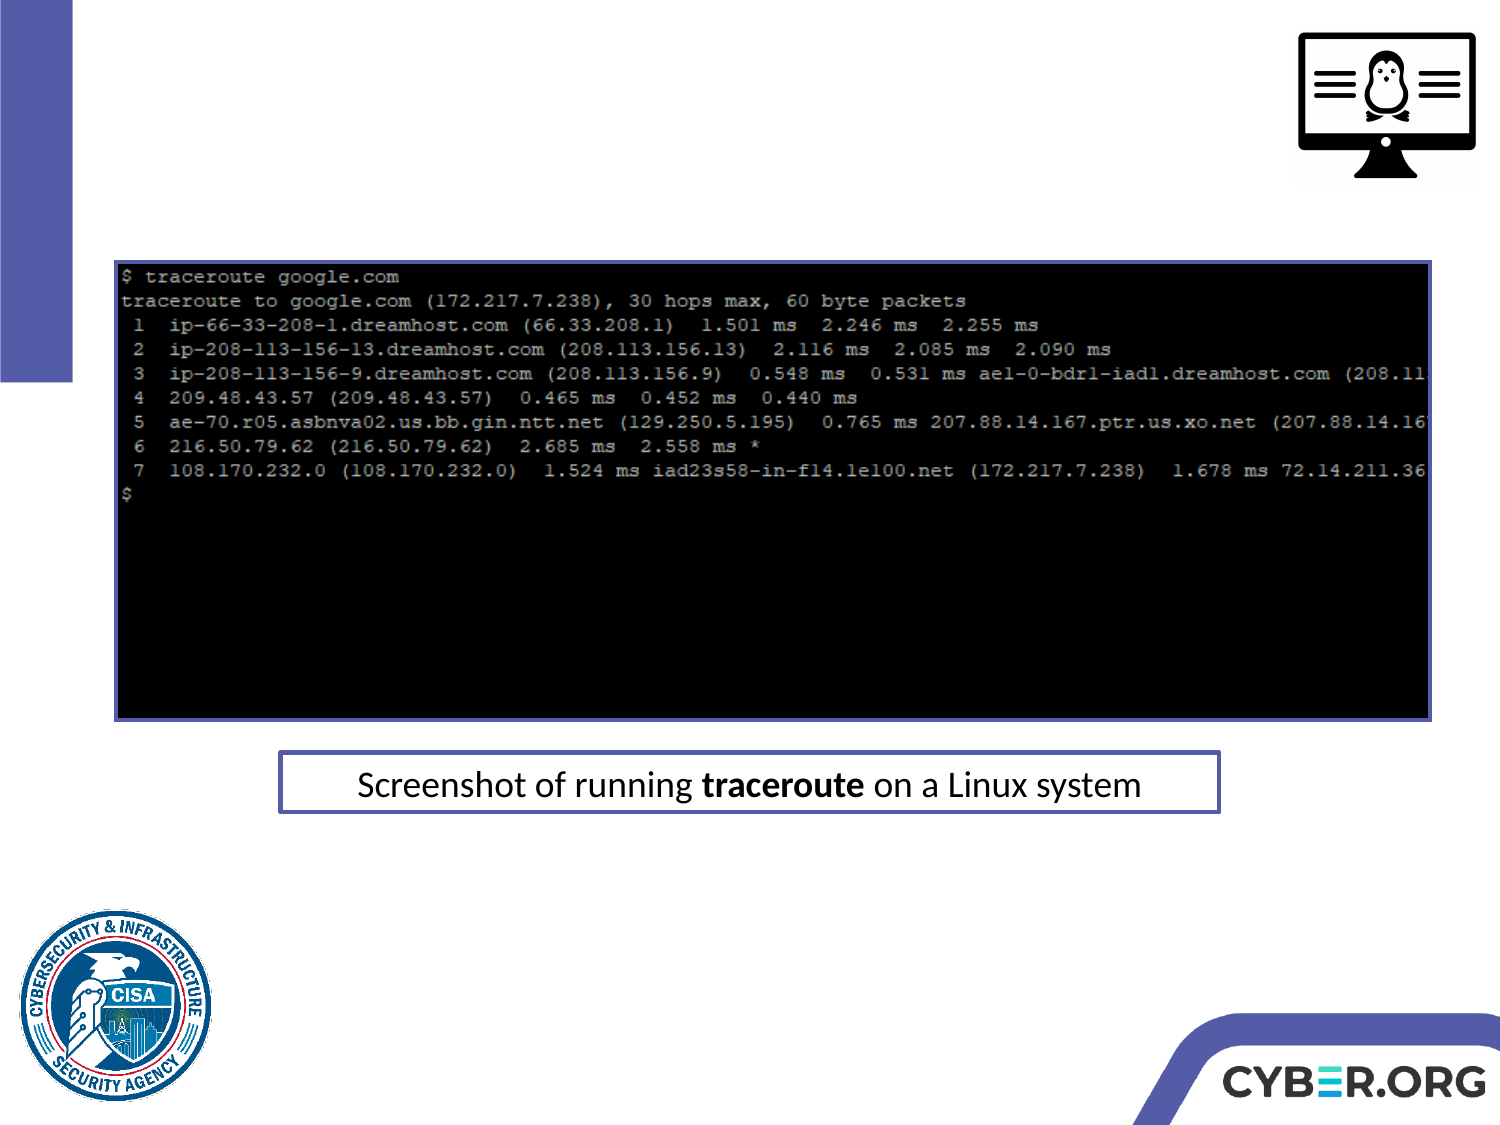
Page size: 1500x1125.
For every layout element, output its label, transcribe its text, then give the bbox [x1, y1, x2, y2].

text_box Screenshot of running traceroute on a Linux system [280, 752, 1220, 813]
picture [0, 0, 1500, 1125]
